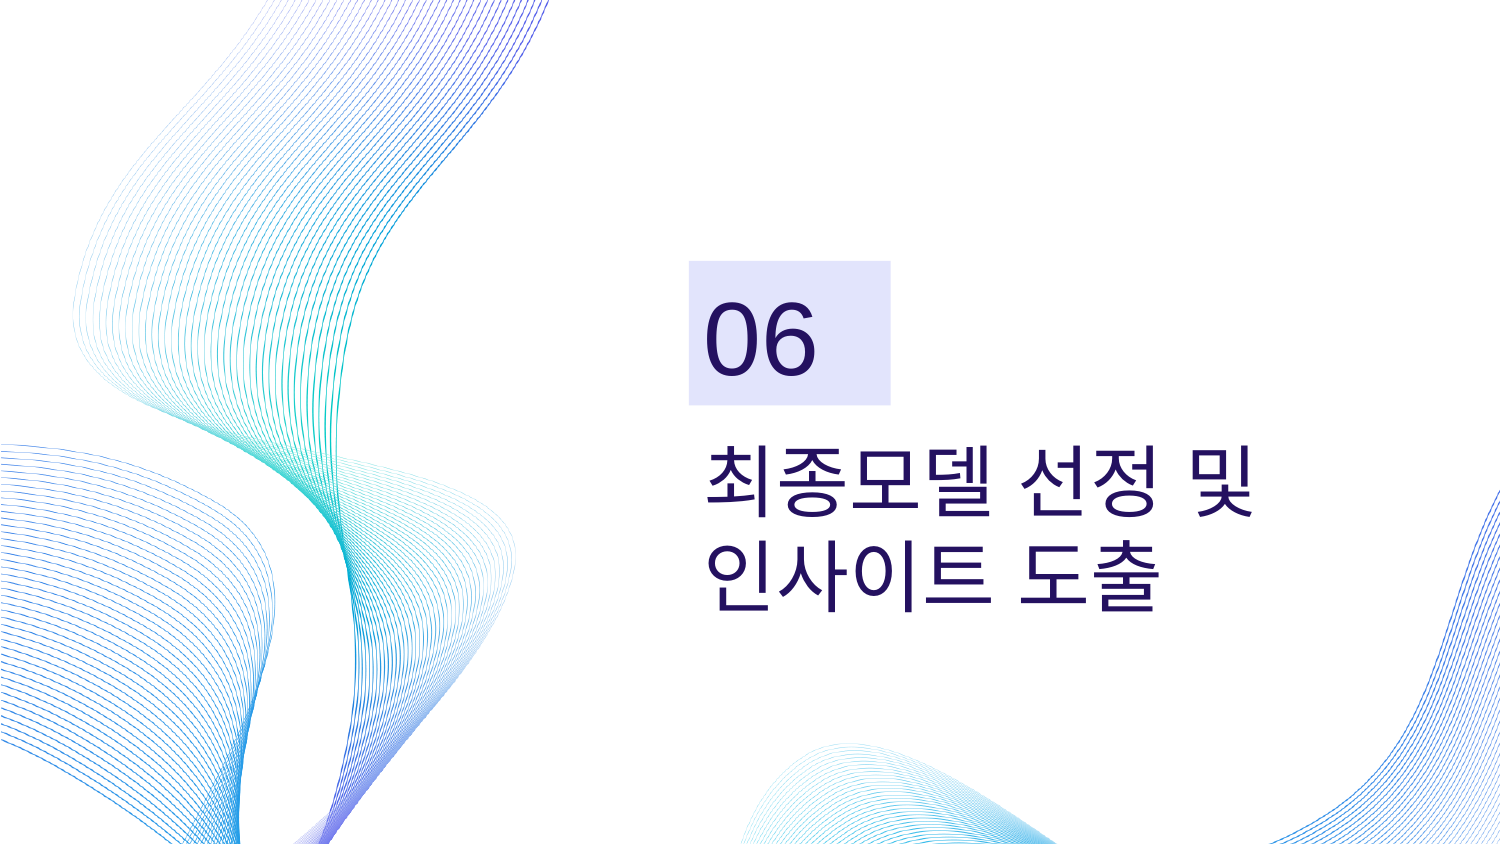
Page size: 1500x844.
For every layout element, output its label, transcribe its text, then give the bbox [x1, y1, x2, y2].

picture [724, 473, 1500, 844]
text_box 06 [688, 260, 891, 406]
picture [0, 0, 559, 844]
title 최종모델 선정 및 인사이트 도출 [688, 416, 1408, 626]
